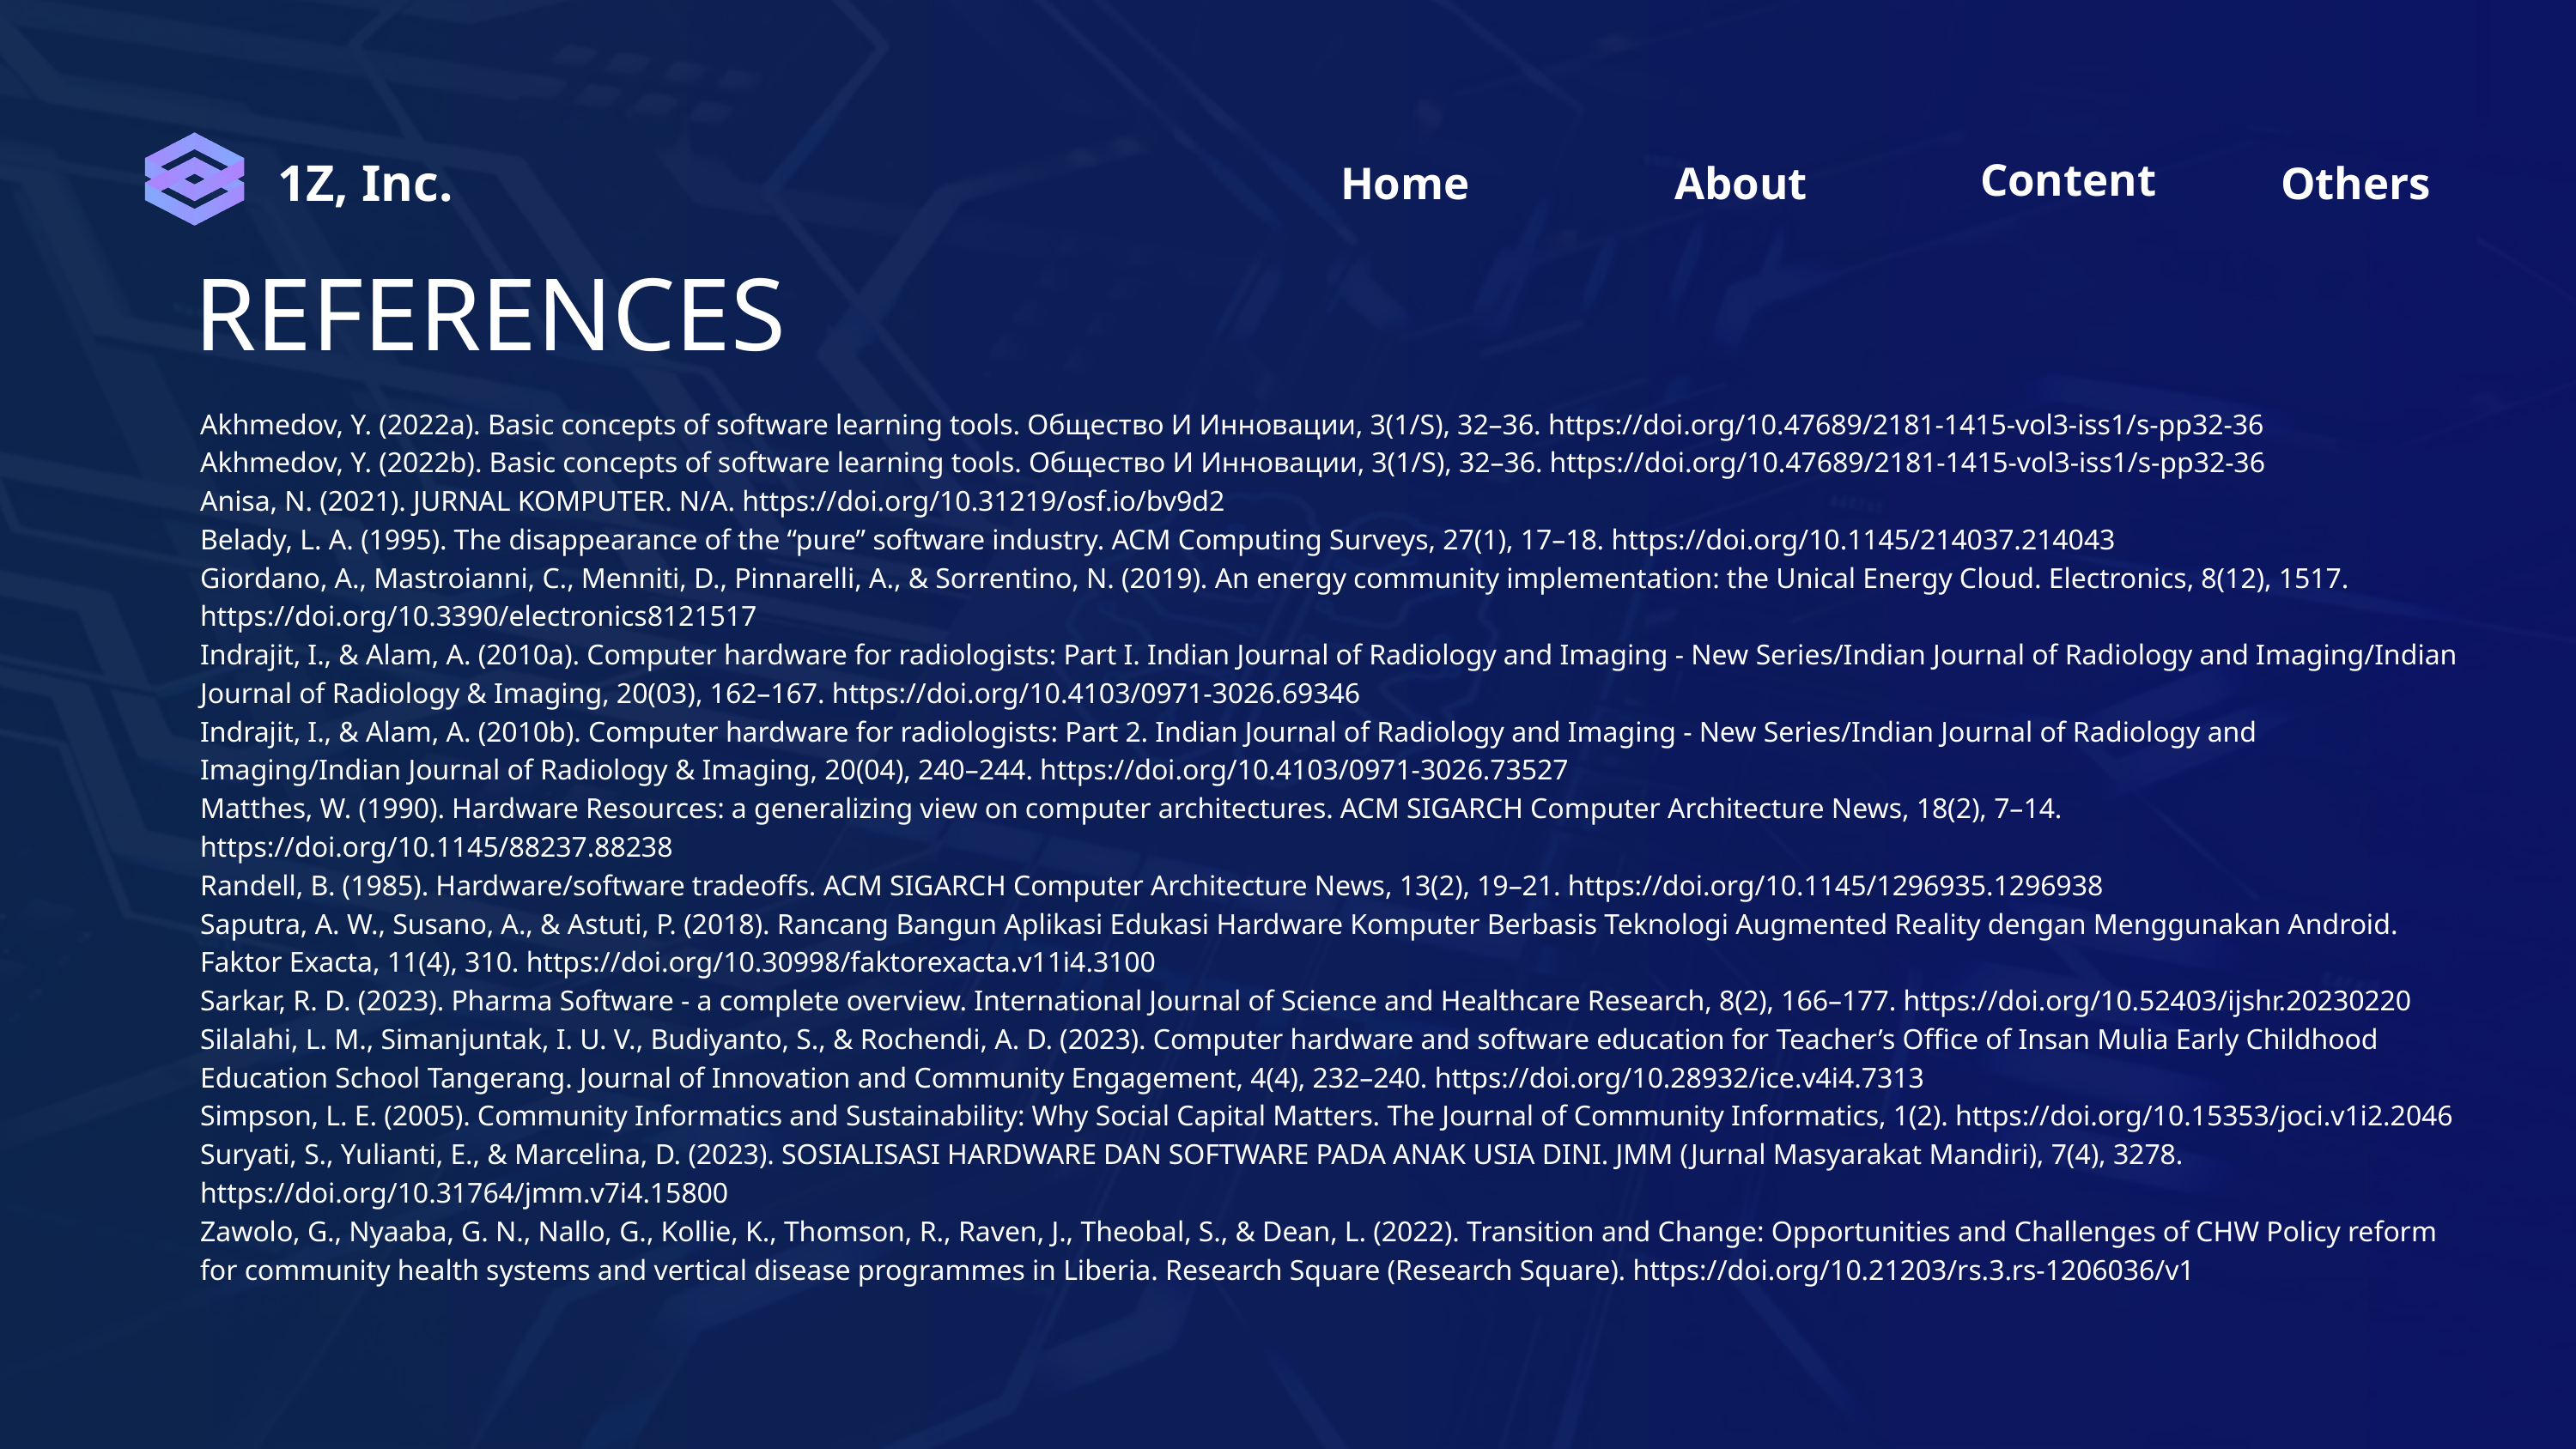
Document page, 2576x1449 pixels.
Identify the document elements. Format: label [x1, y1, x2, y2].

text_box [0, 0, 2576, 1449]
